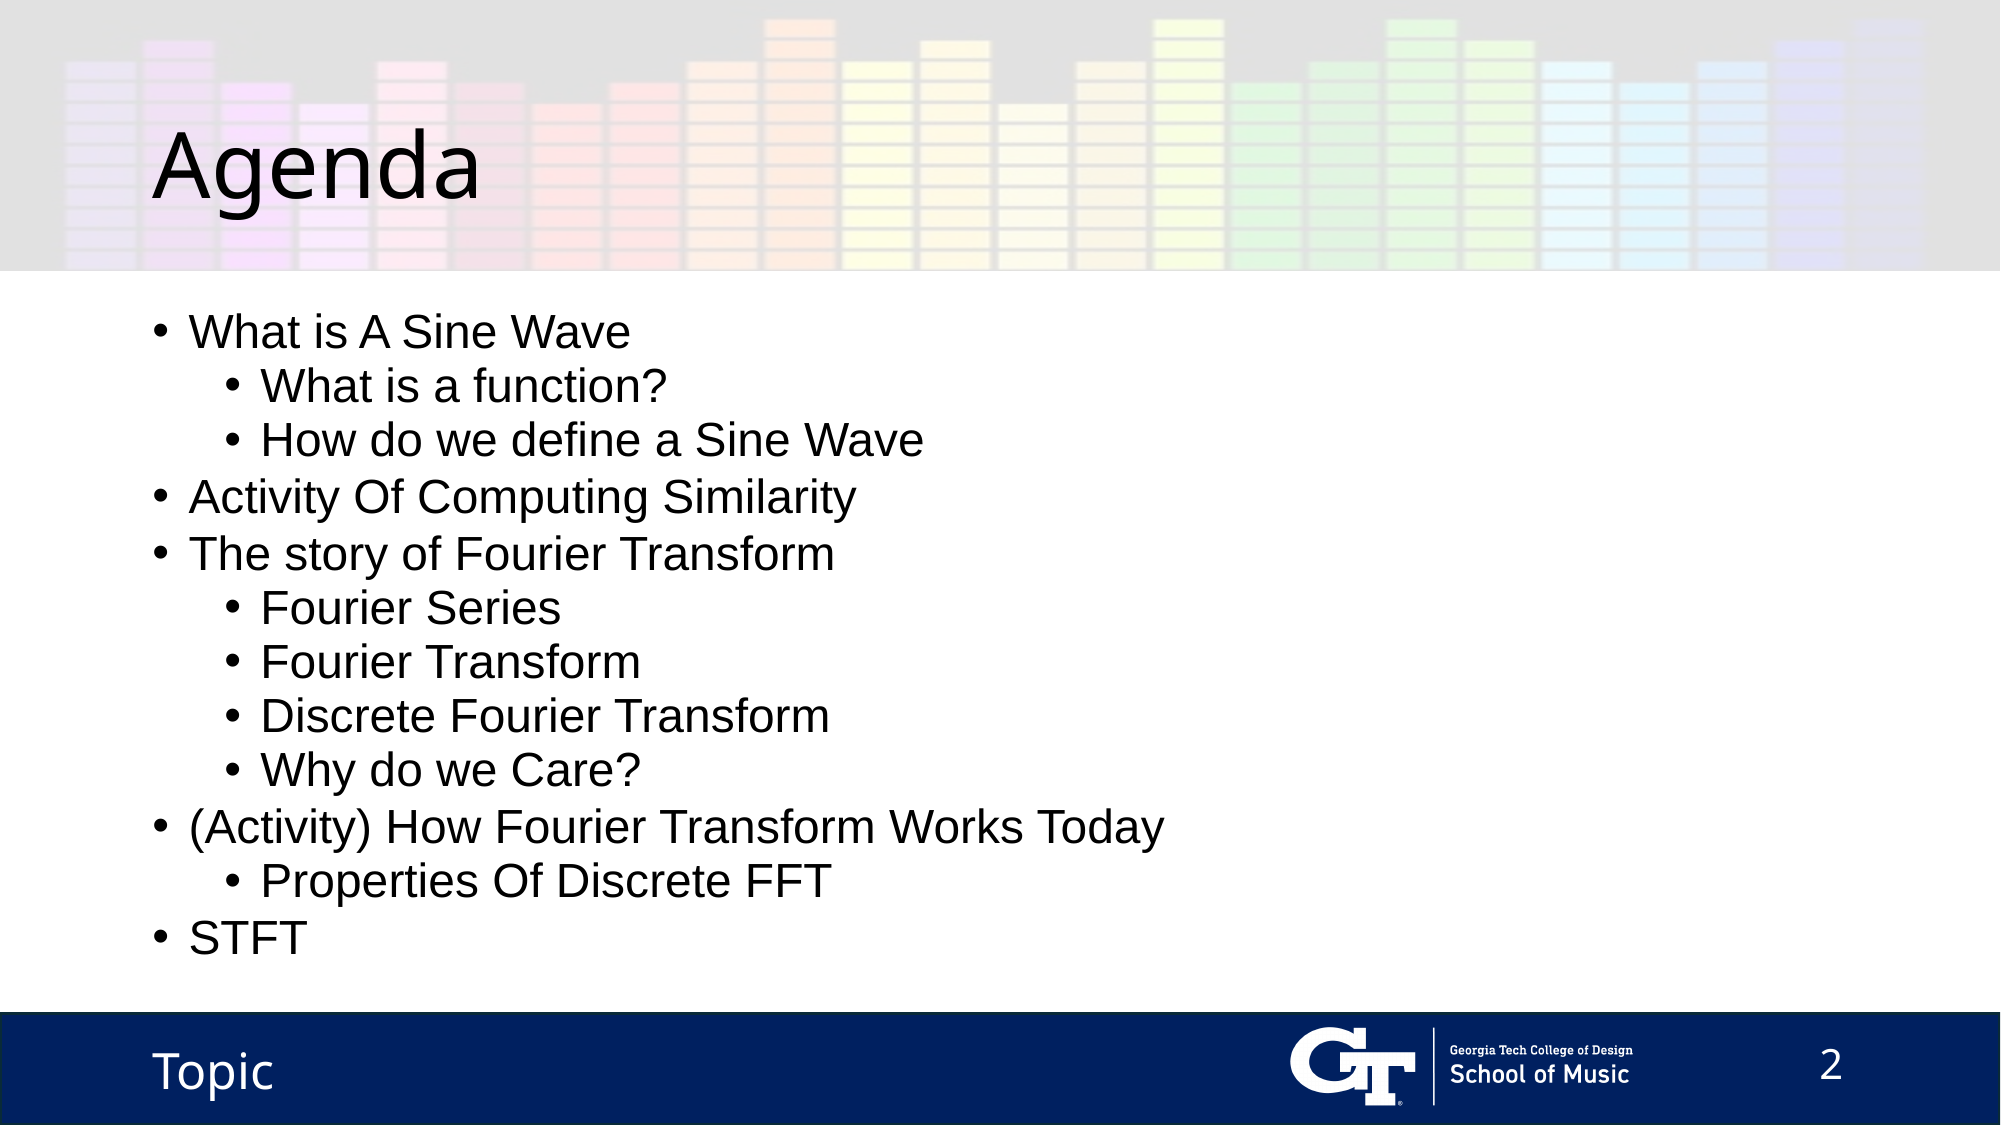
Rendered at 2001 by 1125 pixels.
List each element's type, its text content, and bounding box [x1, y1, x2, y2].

list What is A Sine Wave What is a function? How do we define a Sine Wave Activity Of Computing Similarity The story of Fourier Transform Fourier Series Fourier Transform Discrete Fourier Transform Why do we Care? (Activity) How Fourier Transform Works Today Properties Of Discrete FFT STFT [137, 299, 1913, 998]
title Agenda [137, 59, 1863, 278]
picture [1257, 1001, 1683, 1125]
footer Topic [137, 1013, 1288, 1125]
slide_number 2 [1690, 1030, 1859, 1103]
